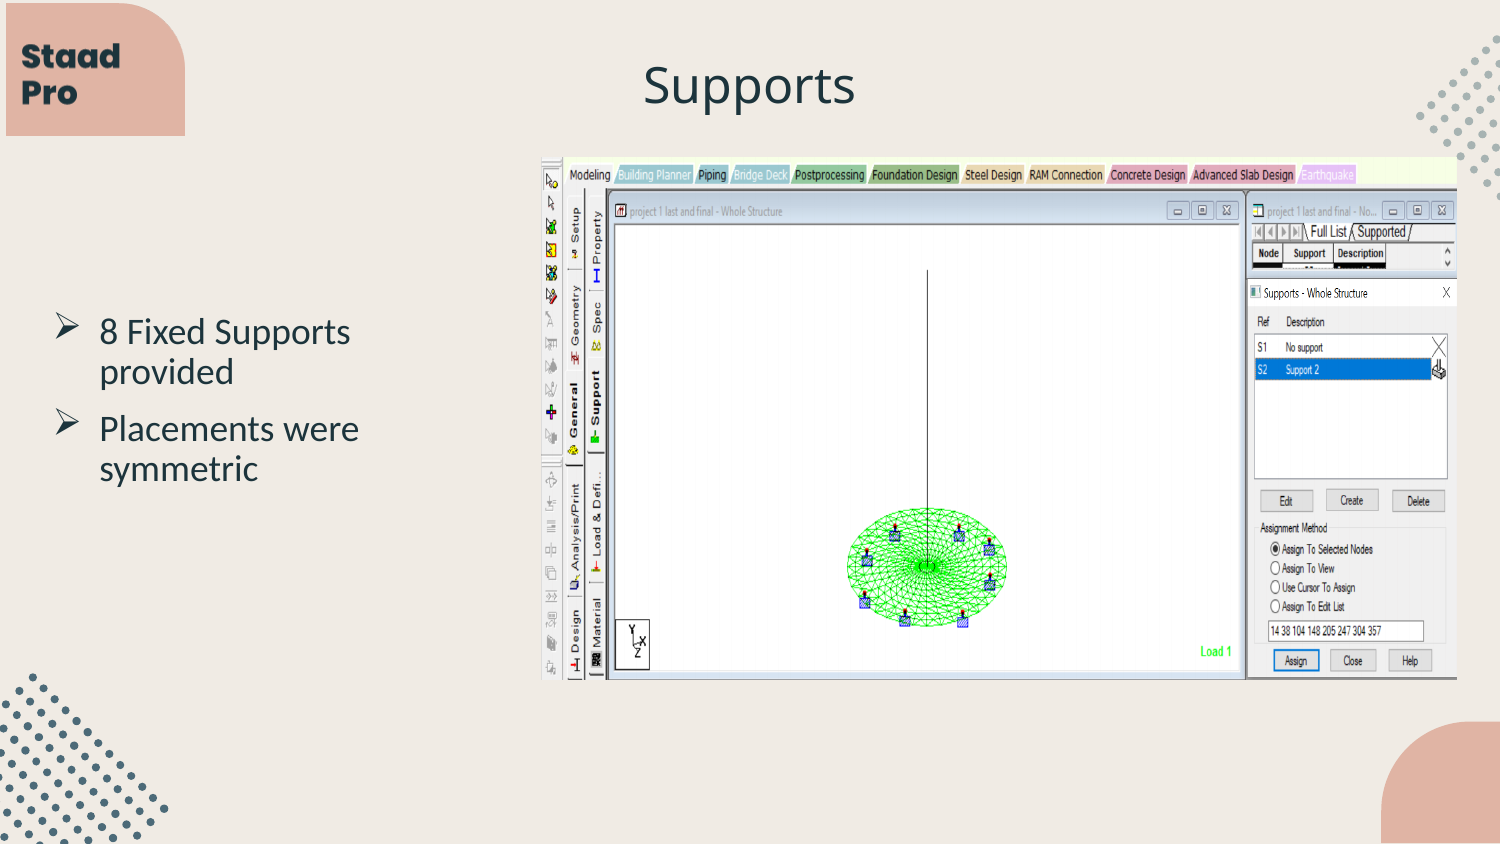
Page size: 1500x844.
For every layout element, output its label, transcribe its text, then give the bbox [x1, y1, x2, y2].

picture [540, 157, 1457, 680]
text_box 8 Fixed Supports provided Placements were symmetric [0, 253, 510, 555]
picture [0, 3, 190, 136]
text_box Supports [317, 52, 1182, 158]
